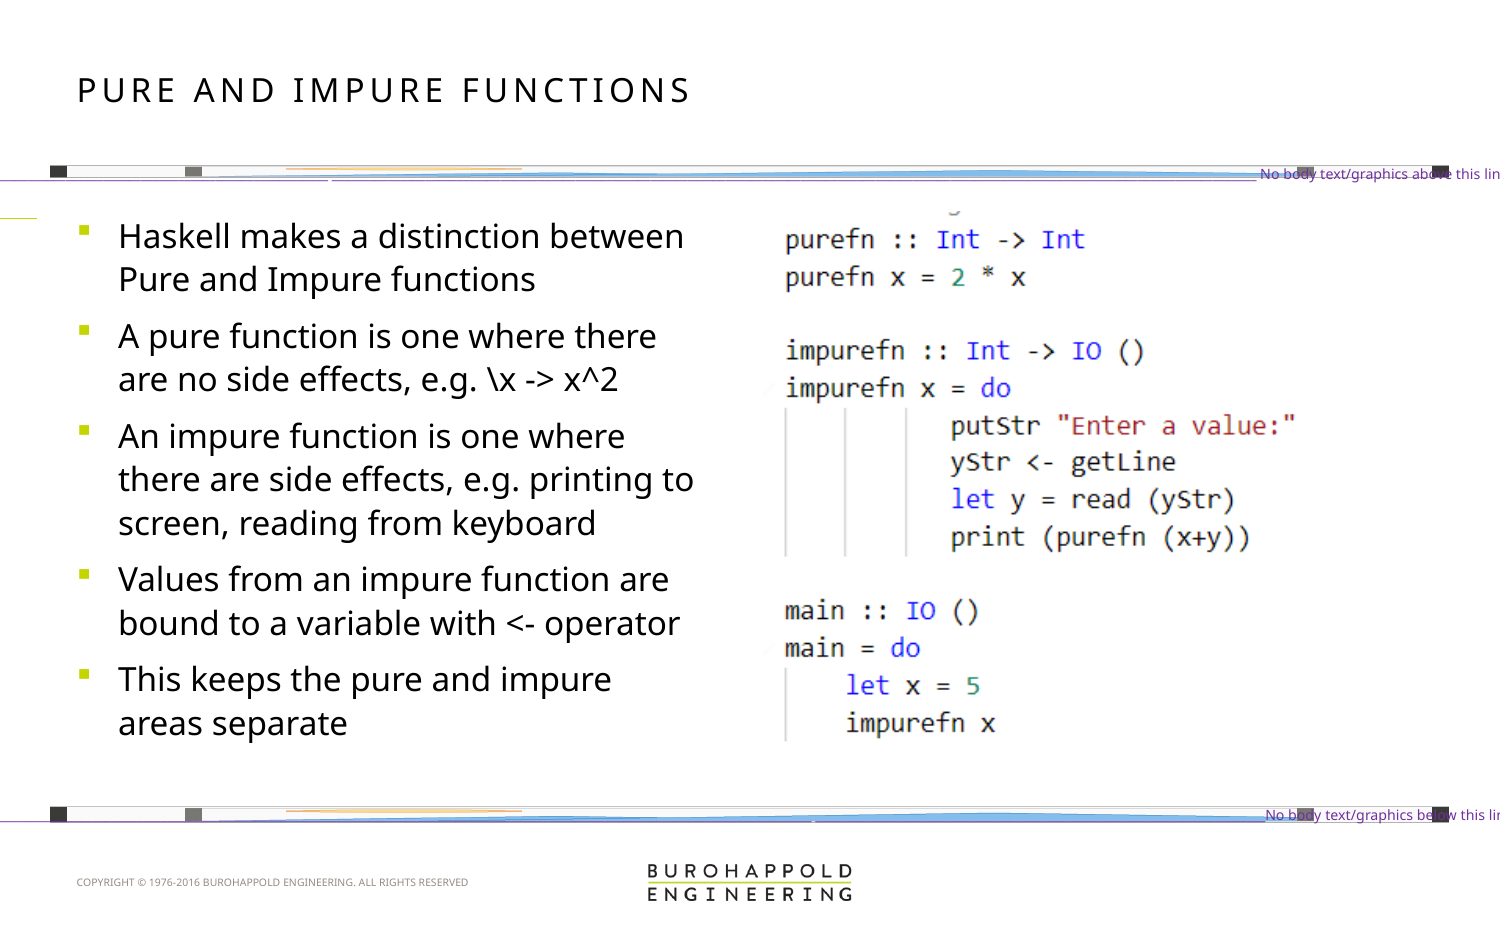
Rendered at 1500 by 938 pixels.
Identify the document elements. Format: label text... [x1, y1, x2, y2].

picture [0, 806, 1500, 823]
list Haskell makes a distinction between Pure and Impure functions A pure function is one where there are no side effects, e.g. \x -> x^2 An impure function is one where there are side effects, e.g. printing to screen, reading from keyboard Values from an impure function are bound to a variable with <- operator This keeps the pure and impure areas separate [76, 210, 703, 805]
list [763, 211, 1364, 763]
picture [631, 848, 868, 917]
title Pure and impure Functions [76, 68, 975, 110]
picture [0, 164, 1500, 178]
